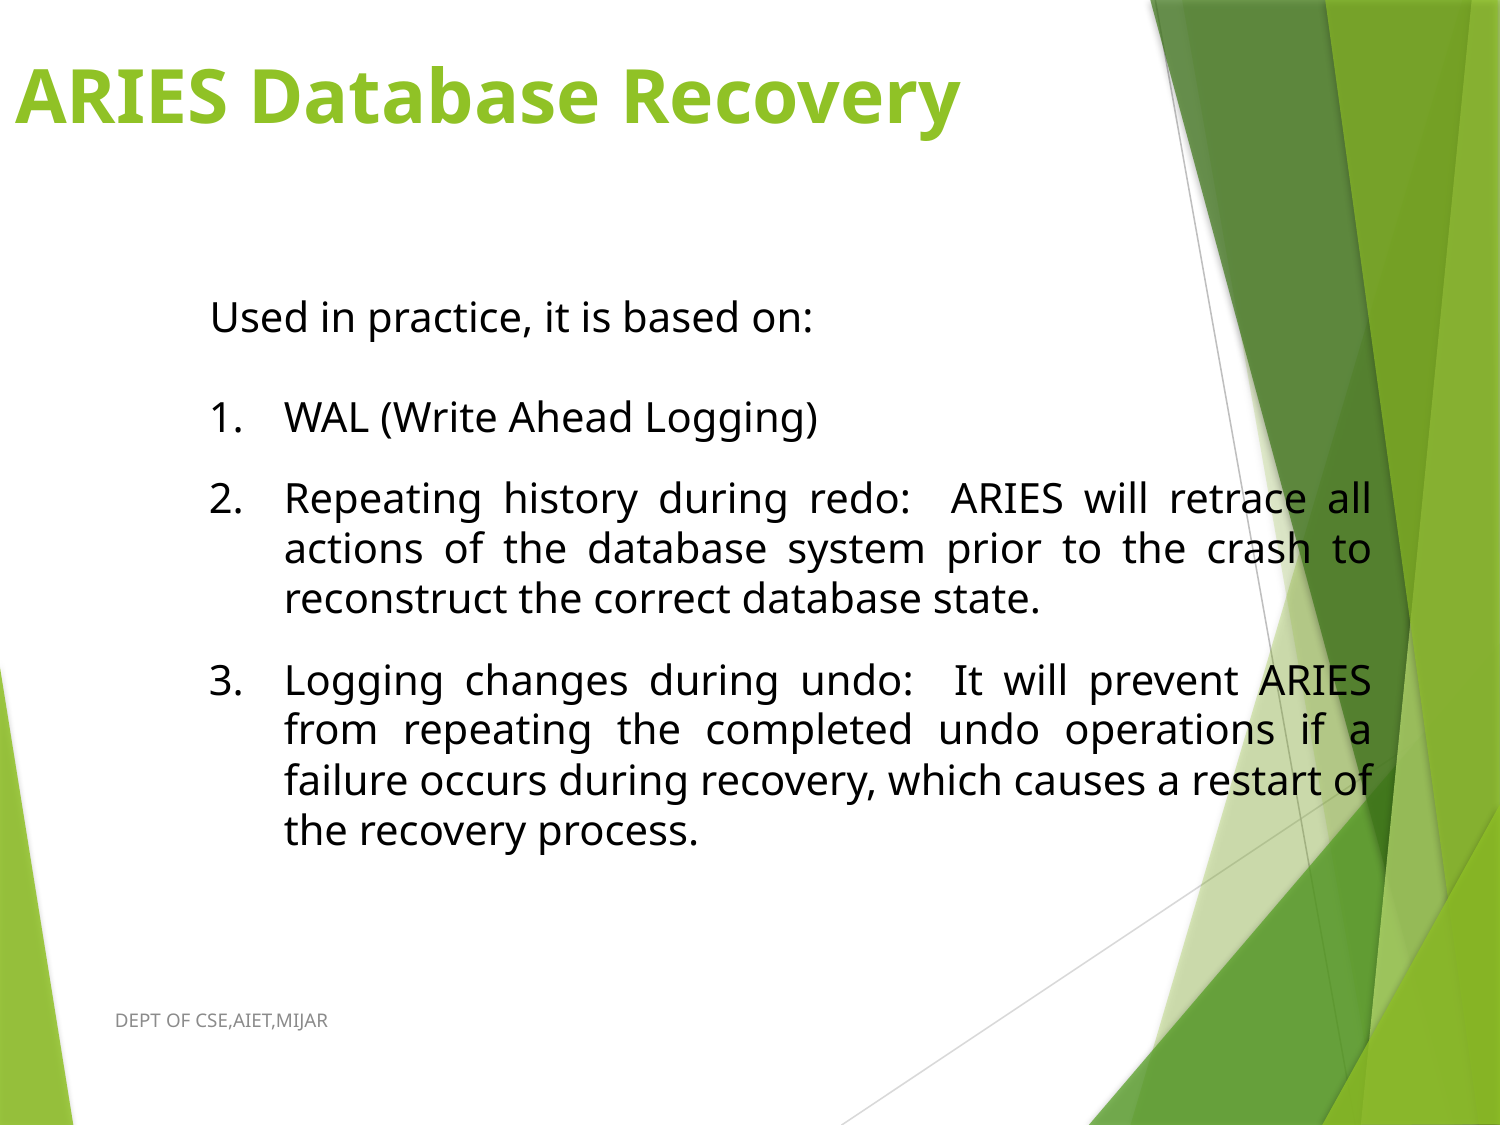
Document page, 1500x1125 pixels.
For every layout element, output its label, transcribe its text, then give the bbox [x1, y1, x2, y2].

footer DEPT OF CSE,AIET,MIJAR [99, 991, 859, 1051]
text_box [85, 196, 1269, 273]
text_box [210, 282, 1482, 349]
text_box Used in practice, it is based on: [175, 283, 993, 349]
title ARIES Database Recovery [0, 40, 1388, 160]
text_box WAL (Write Ahead Logging) Repeating history during redo: ARIES will retrace all actions of the database system prior to the crash to reconstruct the correct database state. Logging changes during undo: It will prevent ARIES from repeating the completed undo operations if a failure occurs during recovery, which causes a restart of the recovery process. [175, 383, 1388, 862]
